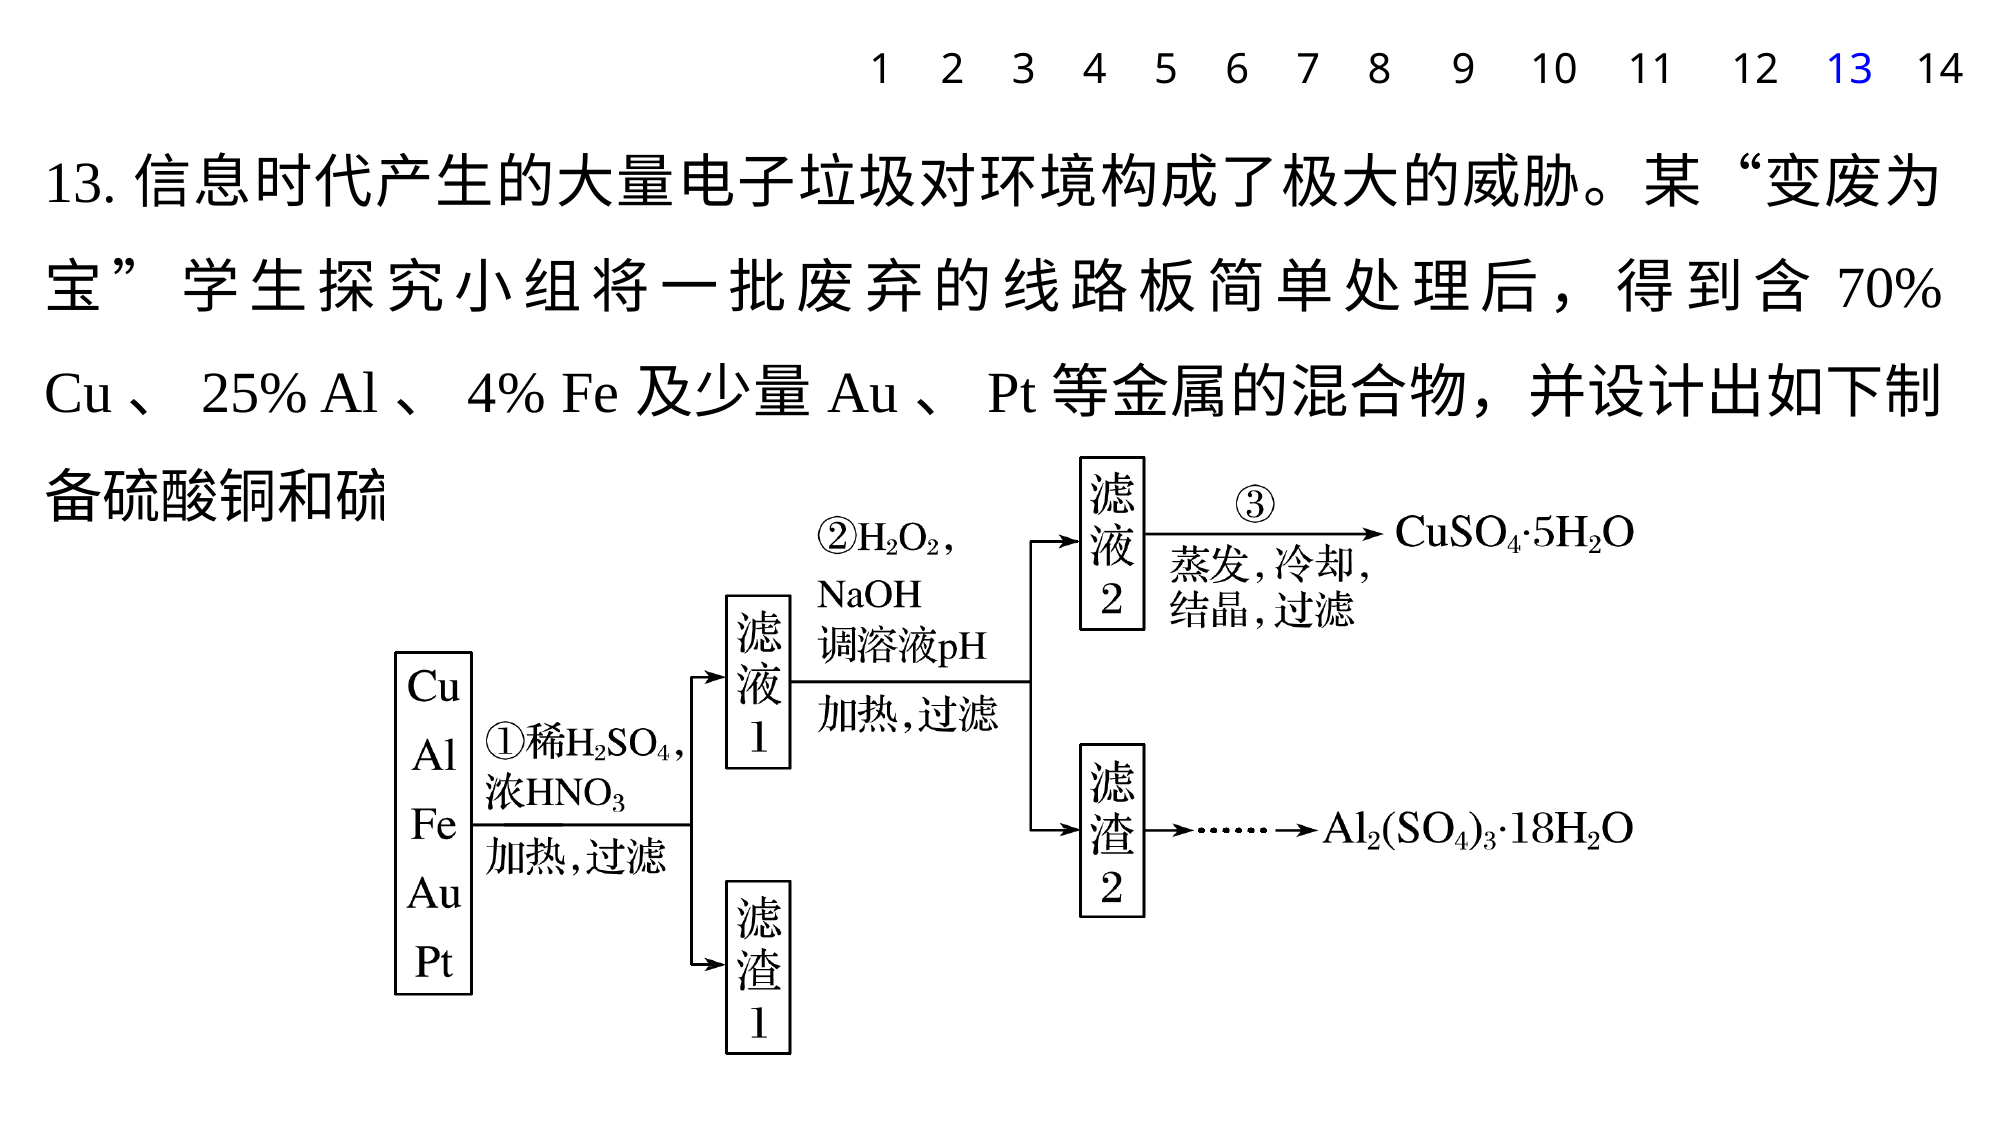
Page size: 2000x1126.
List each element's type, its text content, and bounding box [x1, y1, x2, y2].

text_box 1 [854, 19, 914, 114]
text_box 13.信息时代产生的大量电子垃圾对环境构成了极大的威胁。某“变废为宝”学生探究小组将一批废弃的线路板简单处理后，得到含70% Cu、25% Al、4% Fe及少量Au、Pt等金属的混合物，并设计出如下制备硫酸铜和硫酸铝晶体的路线： [29, 101, 1959, 537]
text_box 12 [1707, 19, 1800, 101]
text_box 3 [996, 19, 1056, 101]
picture [384, 444, 1639, 1065]
text_box 5 [1139, 19, 1199, 101]
text_box 2 [925, 19, 985, 101]
text_box 10 [1507, 19, 1599, 101]
text_box 9 [1423, 19, 1496, 101]
text_box 14 [1905, 19, 1984, 114]
text_box 8 [1352, 19, 1412, 101]
text_box 6 [1210, 19, 1270, 101]
text_box 13 [1811, 19, 1894, 101]
text_box 4 [1067, 19, 1127, 101]
text_box 7 [1281, 19, 1341, 101]
text_box 11 [1610, 19, 1696, 101]
